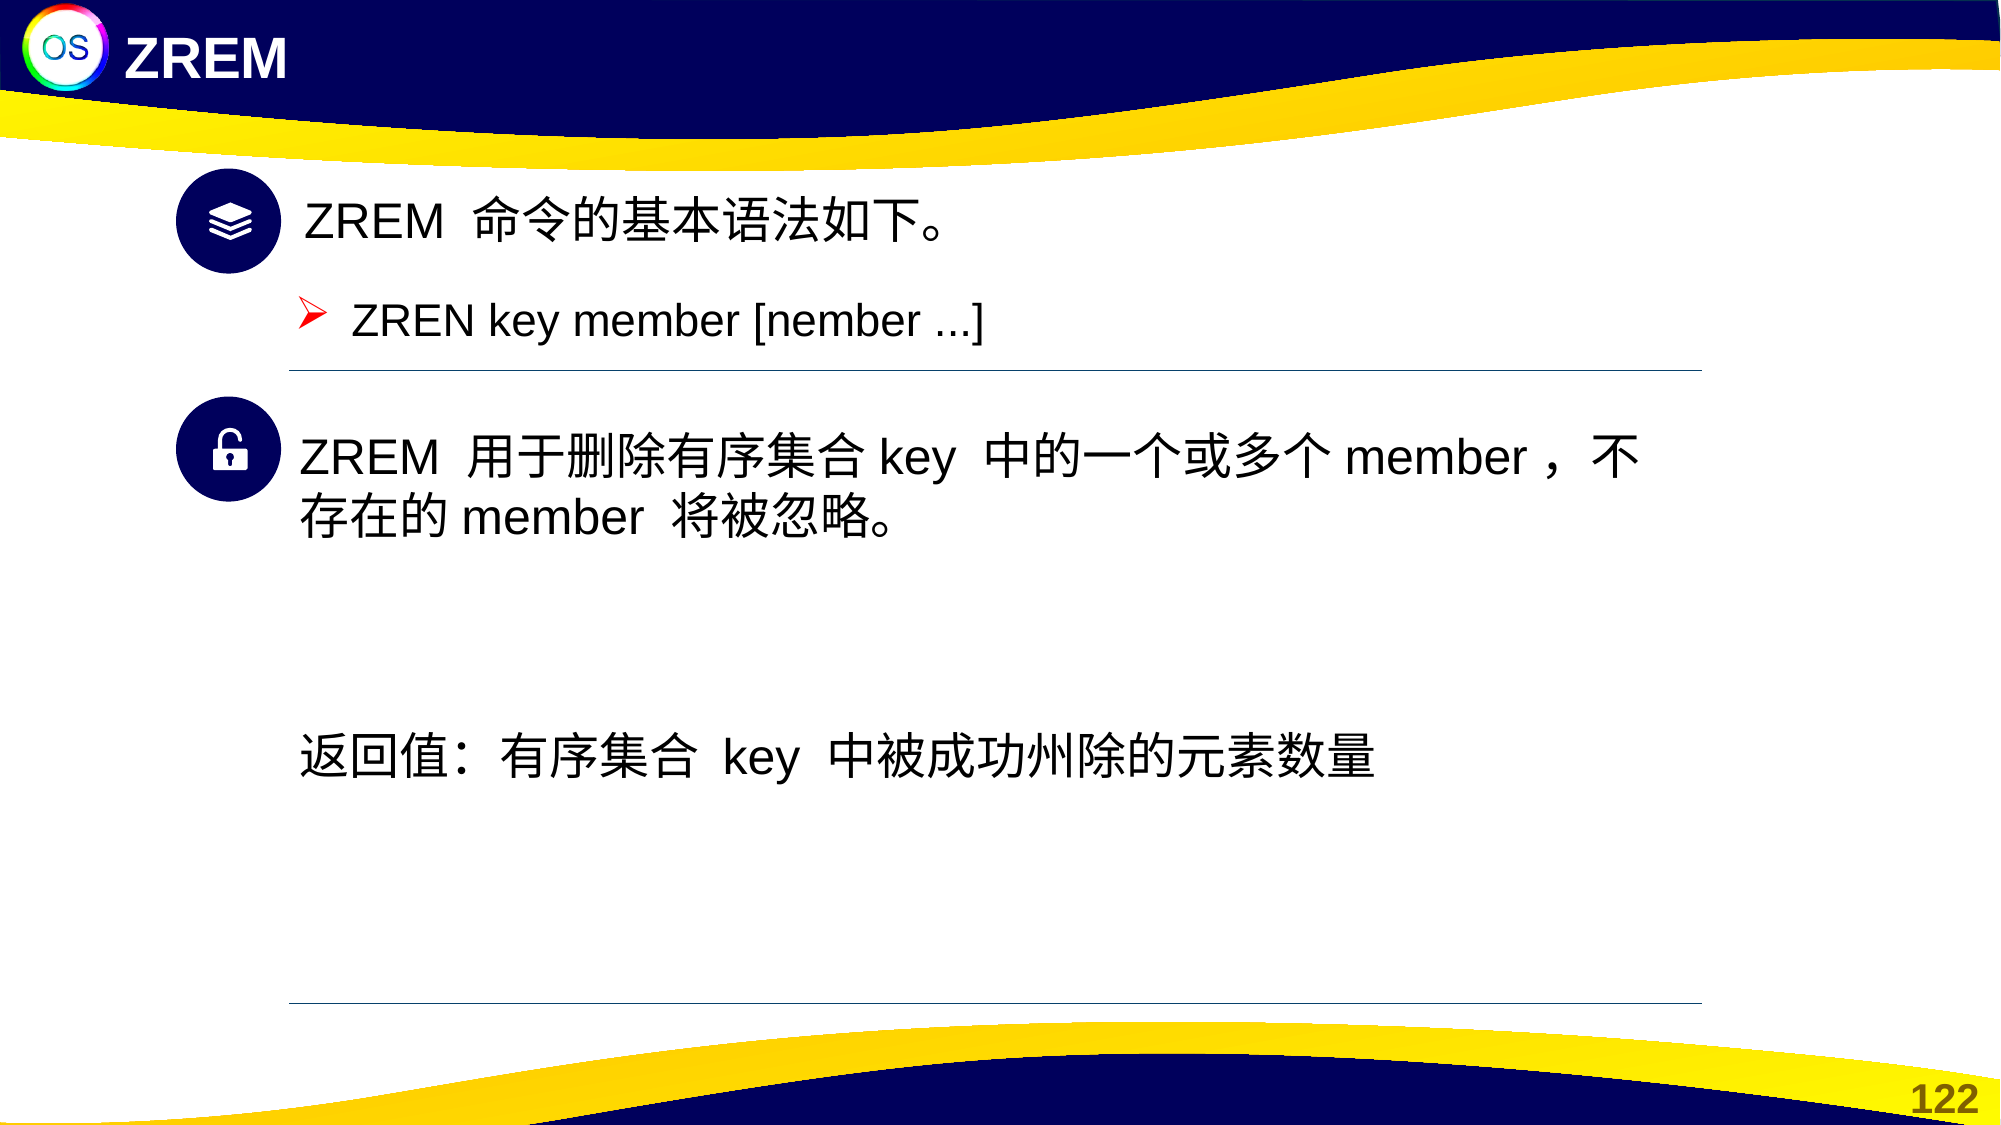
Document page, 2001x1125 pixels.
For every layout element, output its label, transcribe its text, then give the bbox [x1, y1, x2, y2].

text_box ZREM 命令的基本语法如下。 [289, 186, 1109, 251]
text_box [176, 168, 282, 274]
picture [22, 3, 109, 91]
text_box [213, 427, 248, 471]
text_box ZREN key member [nember ...] [280, 272, 1657, 349]
text_box ZREM [109, 12, 1263, 98]
text_box [176, 396, 282, 502]
text_box [209, 202, 252, 223]
text_box [209, 227, 252, 240]
text_box [209, 219, 252, 232]
text_box ZREM 用于删除有序集合key 中的一个或多个member，不存在的member 将被忽略。 返回值：有序集合 key 中被成功州除的元素数量 [284, 417, 1698, 792]
